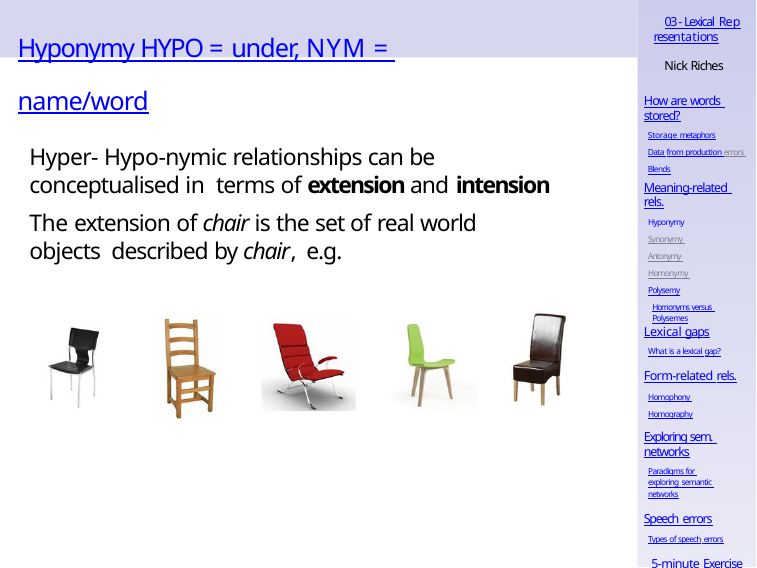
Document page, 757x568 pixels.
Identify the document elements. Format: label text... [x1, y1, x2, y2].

text_box [45, 310, 571, 426]
text_box Lexical gaps What is a lexical gap? Form-related rels. Homophony Homography Exploring sem. networks Paradigms for exploring semantic networks Speech errors Types of speech errors 5-minute Exercise 10 / 35 Bibliography [641, 312, 745, 568]
text_box How are words stored? Storage metaphors Data from production errors Blends [641, 92, 754, 176]
text_box 03 - Lexical Representations [651, 13, 743, 46]
text_box [0, 0, 638, 58]
text_box Nick Riches [662, 56, 732, 73]
text_box Meaning-related rels. Hyponymy Synonymy Antonymy Homonymy Polysemy Homonyms versus Polysemes [641, 179, 736, 312]
title Hyponymy HYPO = under, NYM = name/word [11, 15, 486, 124]
picture [637, 0, 756, 567]
text_box Hyper- Hypo-nymic relationships can be conceptualised in terms of extension and intension The extension of chair is the set of real world objects described by chair, e.g. [27, 140, 583, 264]
